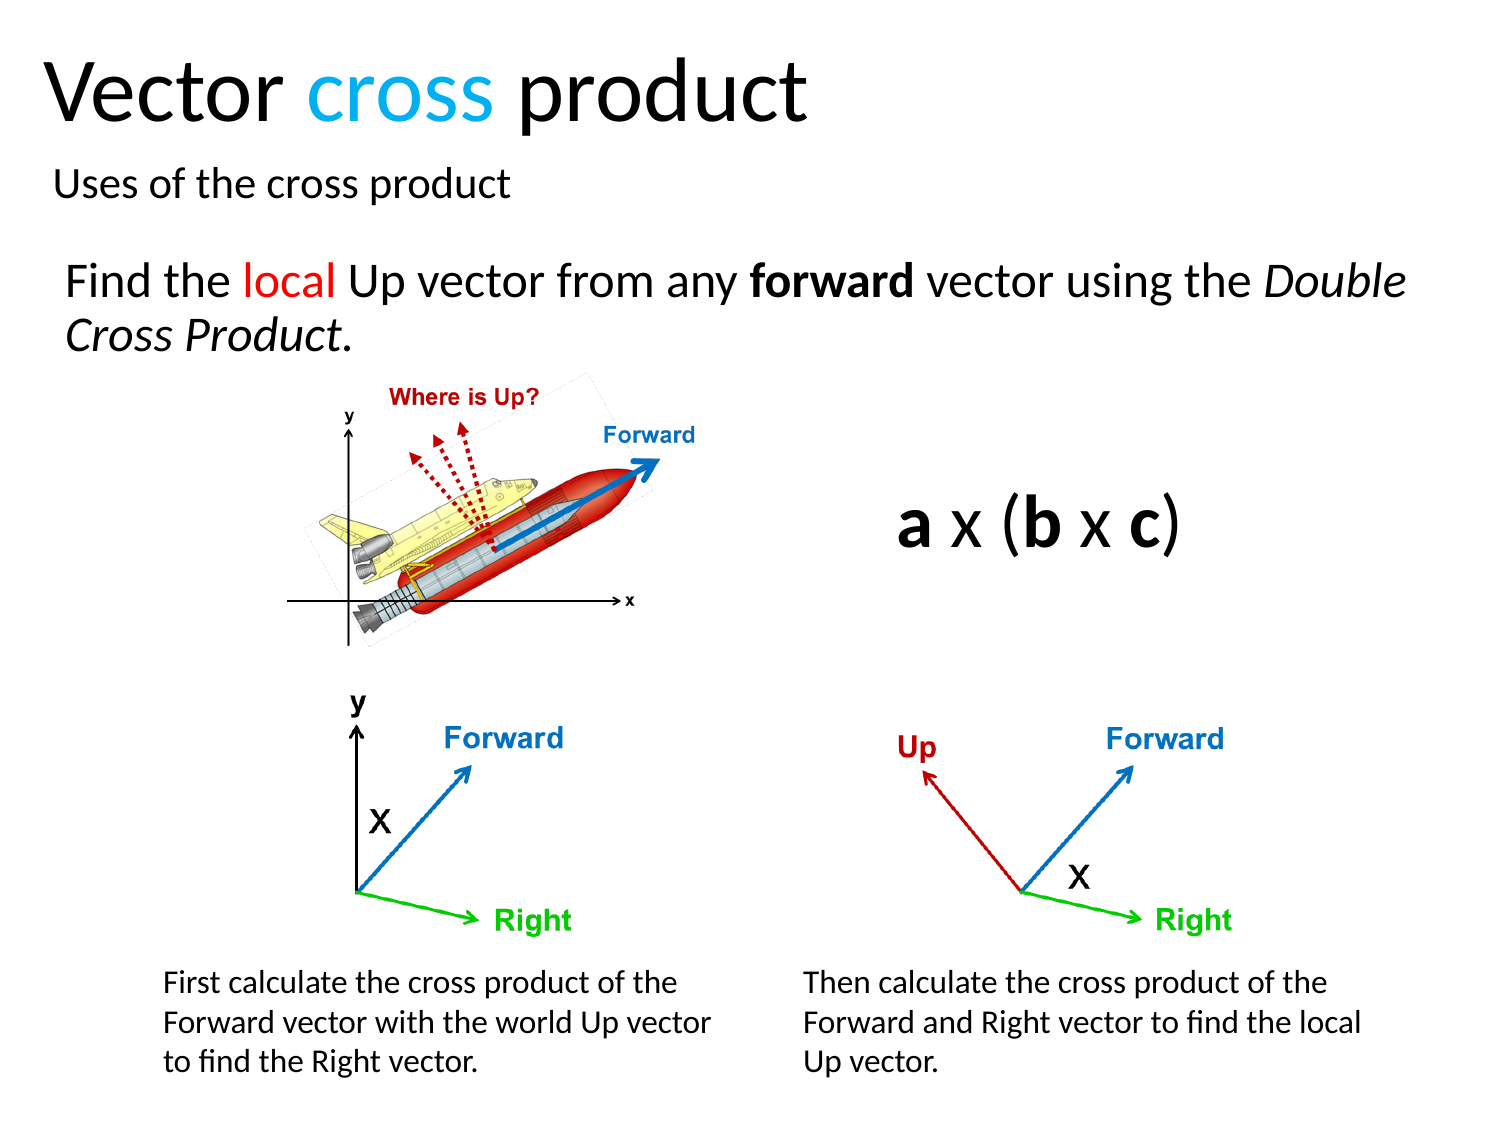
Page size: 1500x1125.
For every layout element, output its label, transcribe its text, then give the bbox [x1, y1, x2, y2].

picture [287, 372, 710, 647]
text_box Uses of the cross product [37, 152, 645, 217]
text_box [788, 709, 1379, 1089]
list Find the local Up vector from any forward vector using the Double Cross Product. [50, 246, 1450, 388]
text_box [148, 671, 738, 1089]
text_box Vector cross product [28, 22, 825, 148]
text_box a x (b x c) [881, 465, 1199, 571]
